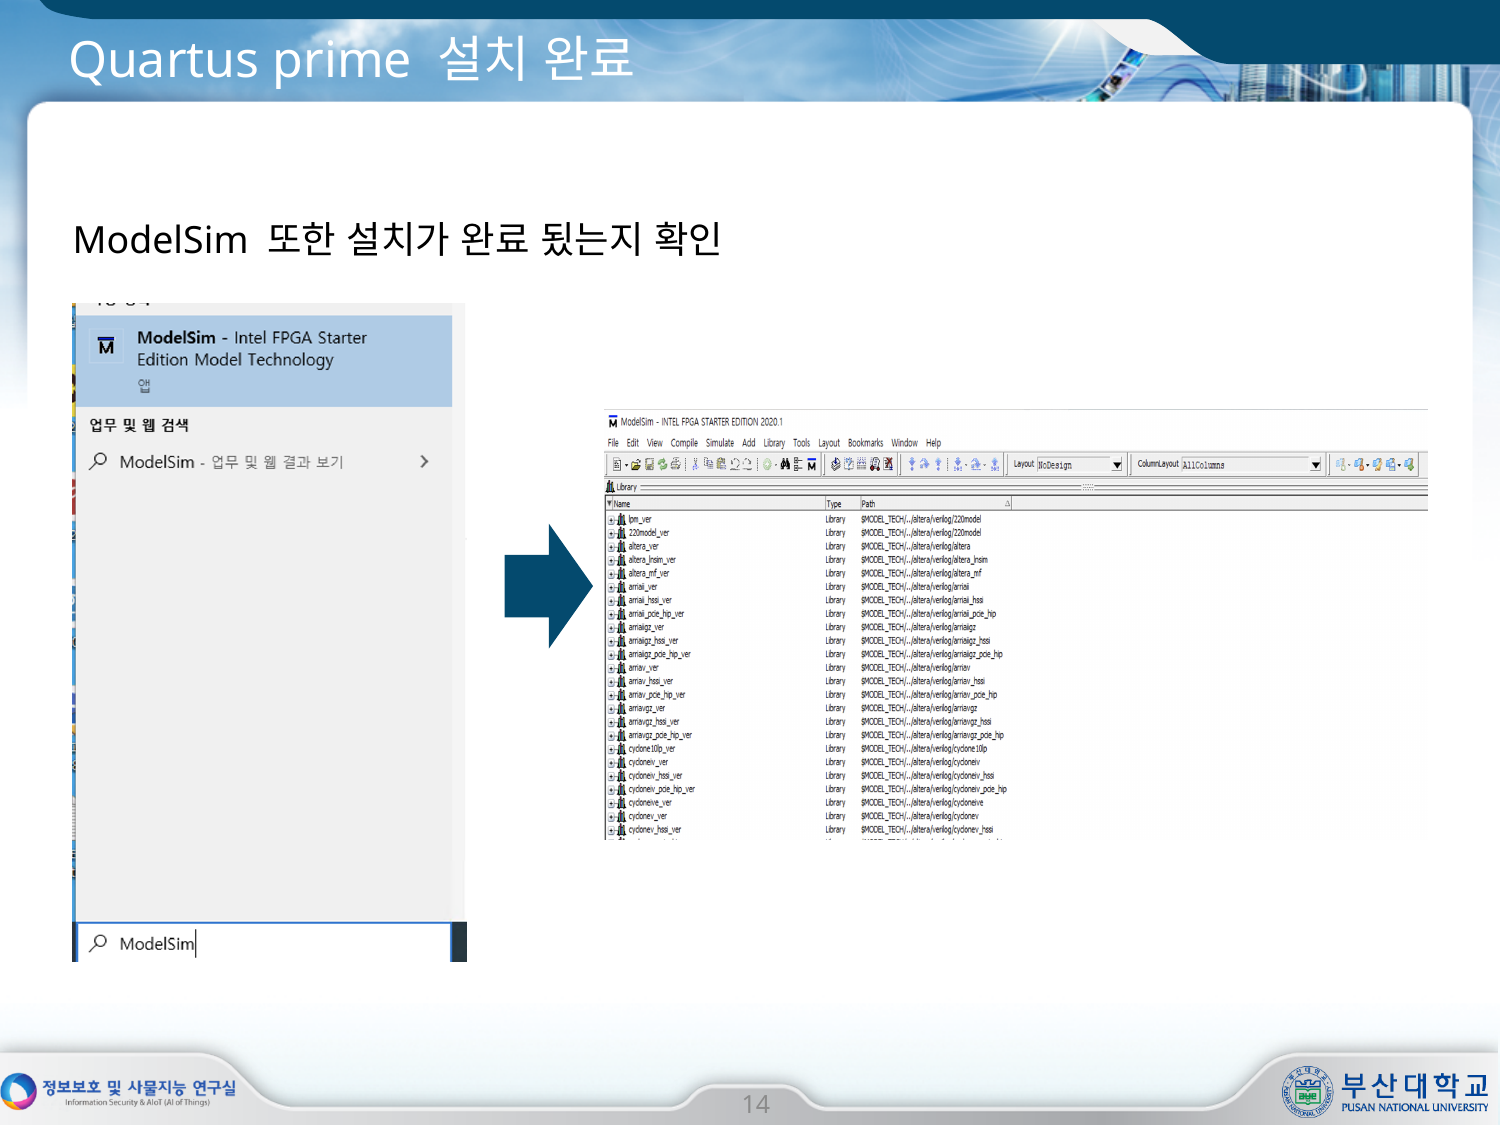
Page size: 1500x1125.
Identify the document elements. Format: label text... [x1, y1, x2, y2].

picture [0, 0, 1500, 1125]
slide_number 14 [702, 1075, 809, 1125]
text_box ModelSim 또한 설치가 완료 됬는지 확인 [57, 209, 739, 269]
text_box [504, 523, 594, 649]
title Quartus prime 설치 완료 [53, 24, 1081, 90]
